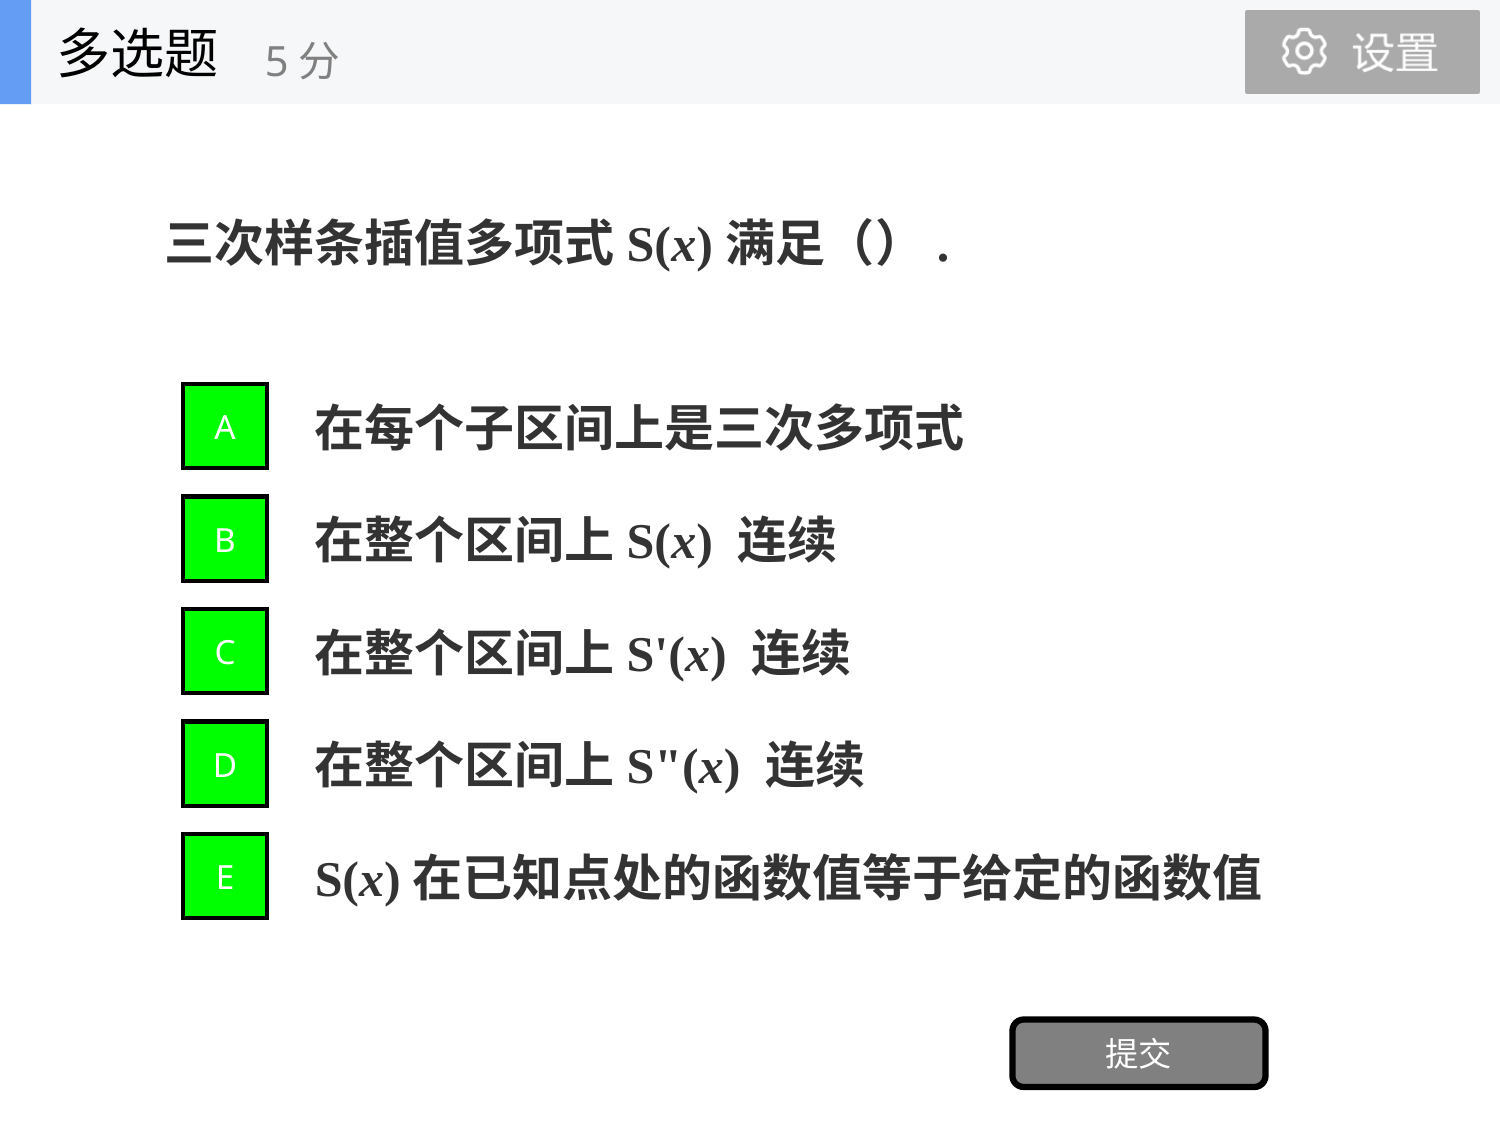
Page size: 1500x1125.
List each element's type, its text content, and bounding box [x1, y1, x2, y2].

picture [1245, 10, 1480, 94]
text_box 在整个区间上S'(x) 连续 [299, 598, 1350, 704]
text_box D [182, 721, 268, 807]
text_box 三次样条插值多项式S(x)满足（）. [149, 129, 1350, 354]
text_box A [182, 383, 268, 469]
text_box 提交 [1011, 1018, 1267, 1089]
text_box E [182, 833, 268, 919]
text_box 在每个子区间上是三次多项式 [299, 373, 1350, 479]
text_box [0, 0, 1500, 105]
text_box 在整个区间上S"(x) 连续 [299, 710, 1350, 817]
text_box 在整个区间上S(x) 连续 [299, 485, 1350, 592]
text_box S(x)在已知点处的函数值等于给定的函数值 [299, 823, 1350, 929]
text_box C [182, 608, 268, 694]
text_box B [182, 496, 268, 582]
